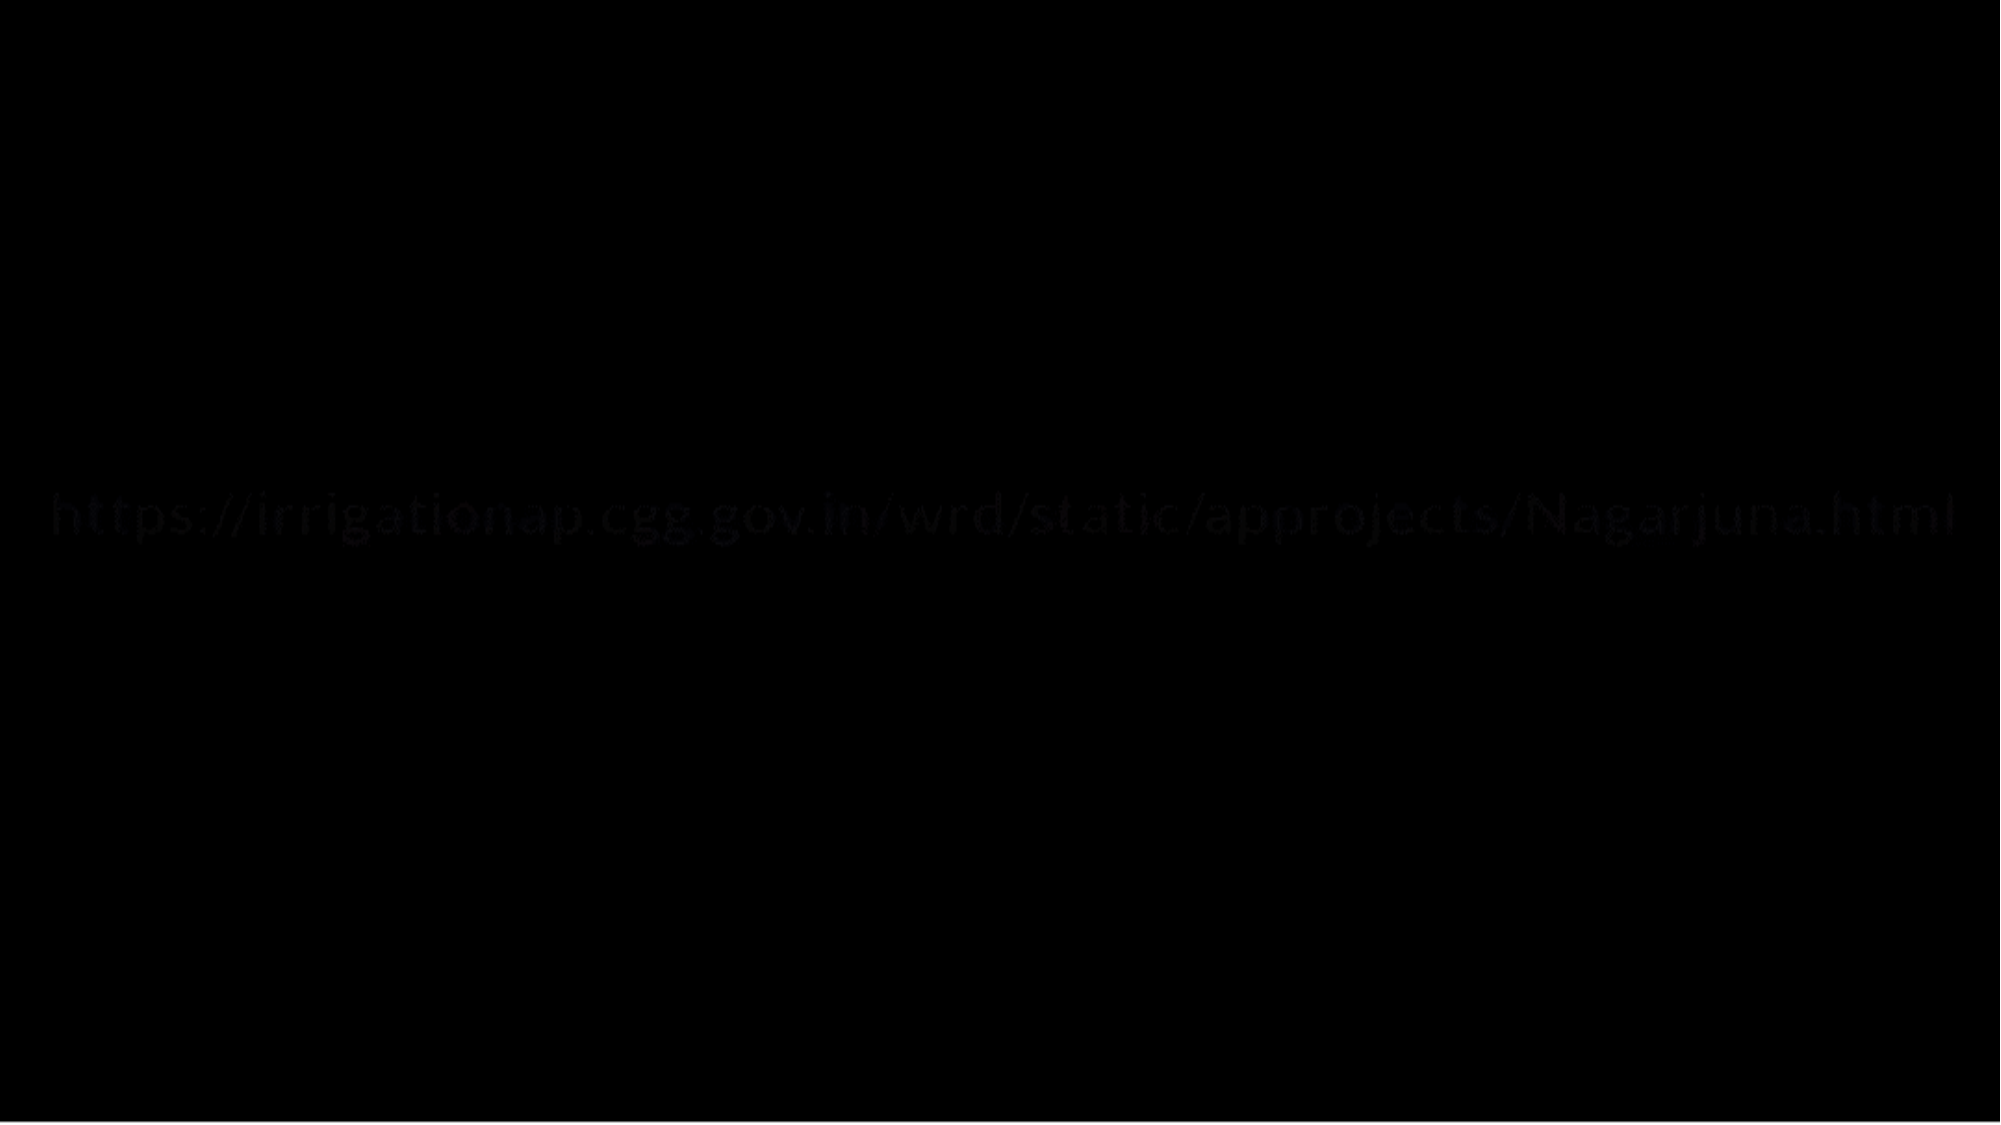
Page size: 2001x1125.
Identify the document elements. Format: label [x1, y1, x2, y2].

text_box [0, 0, 2000, 1125]
